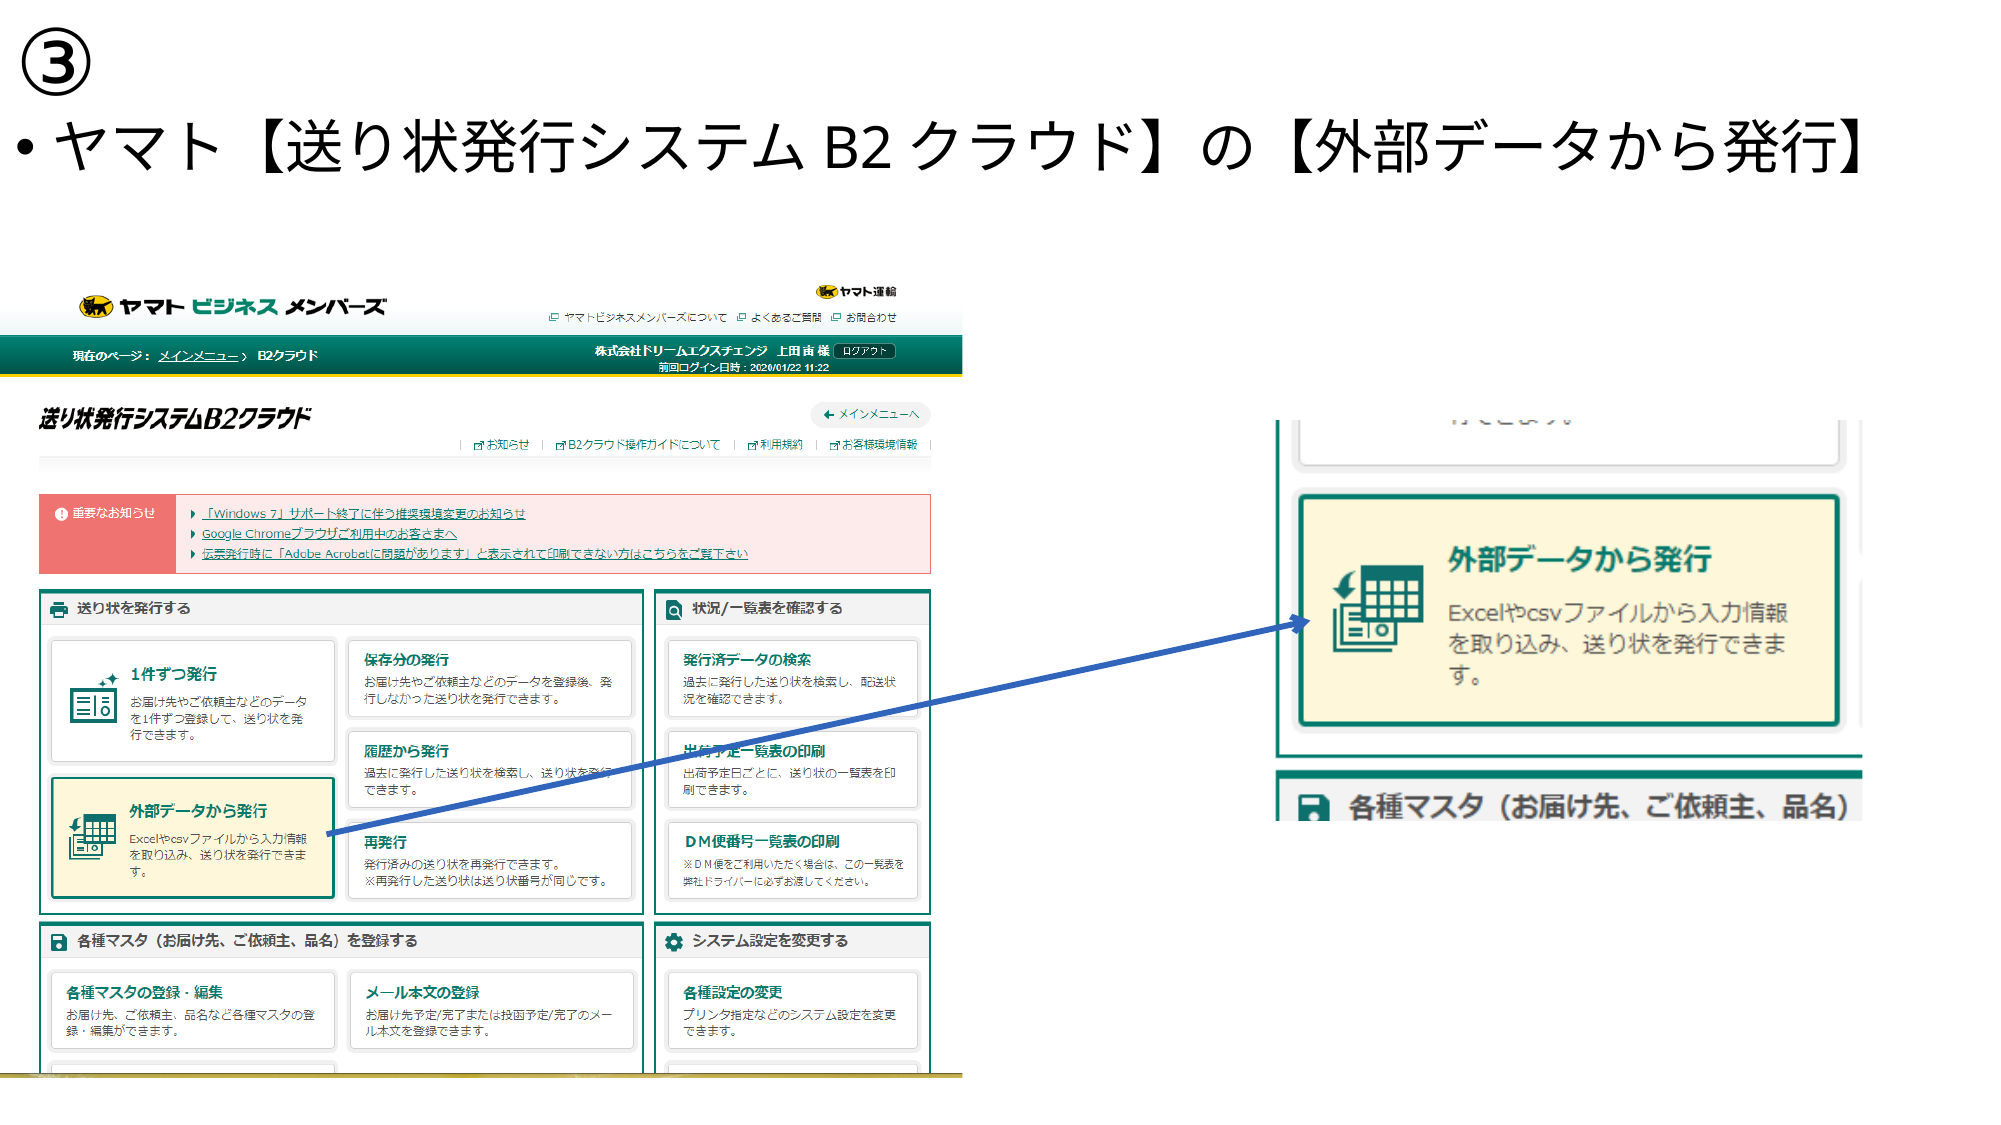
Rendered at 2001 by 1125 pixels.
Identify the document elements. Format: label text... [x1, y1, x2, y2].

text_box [326, 620, 1311, 835]
picture [0, 277, 963, 1078]
list ヤマト【送り状発行システムB2クラウド】の【外部データから発行】 [0, 110, 2000, 278]
title ③ [0, 0, 1863, 110]
picture [1257, 420, 1863, 821]
